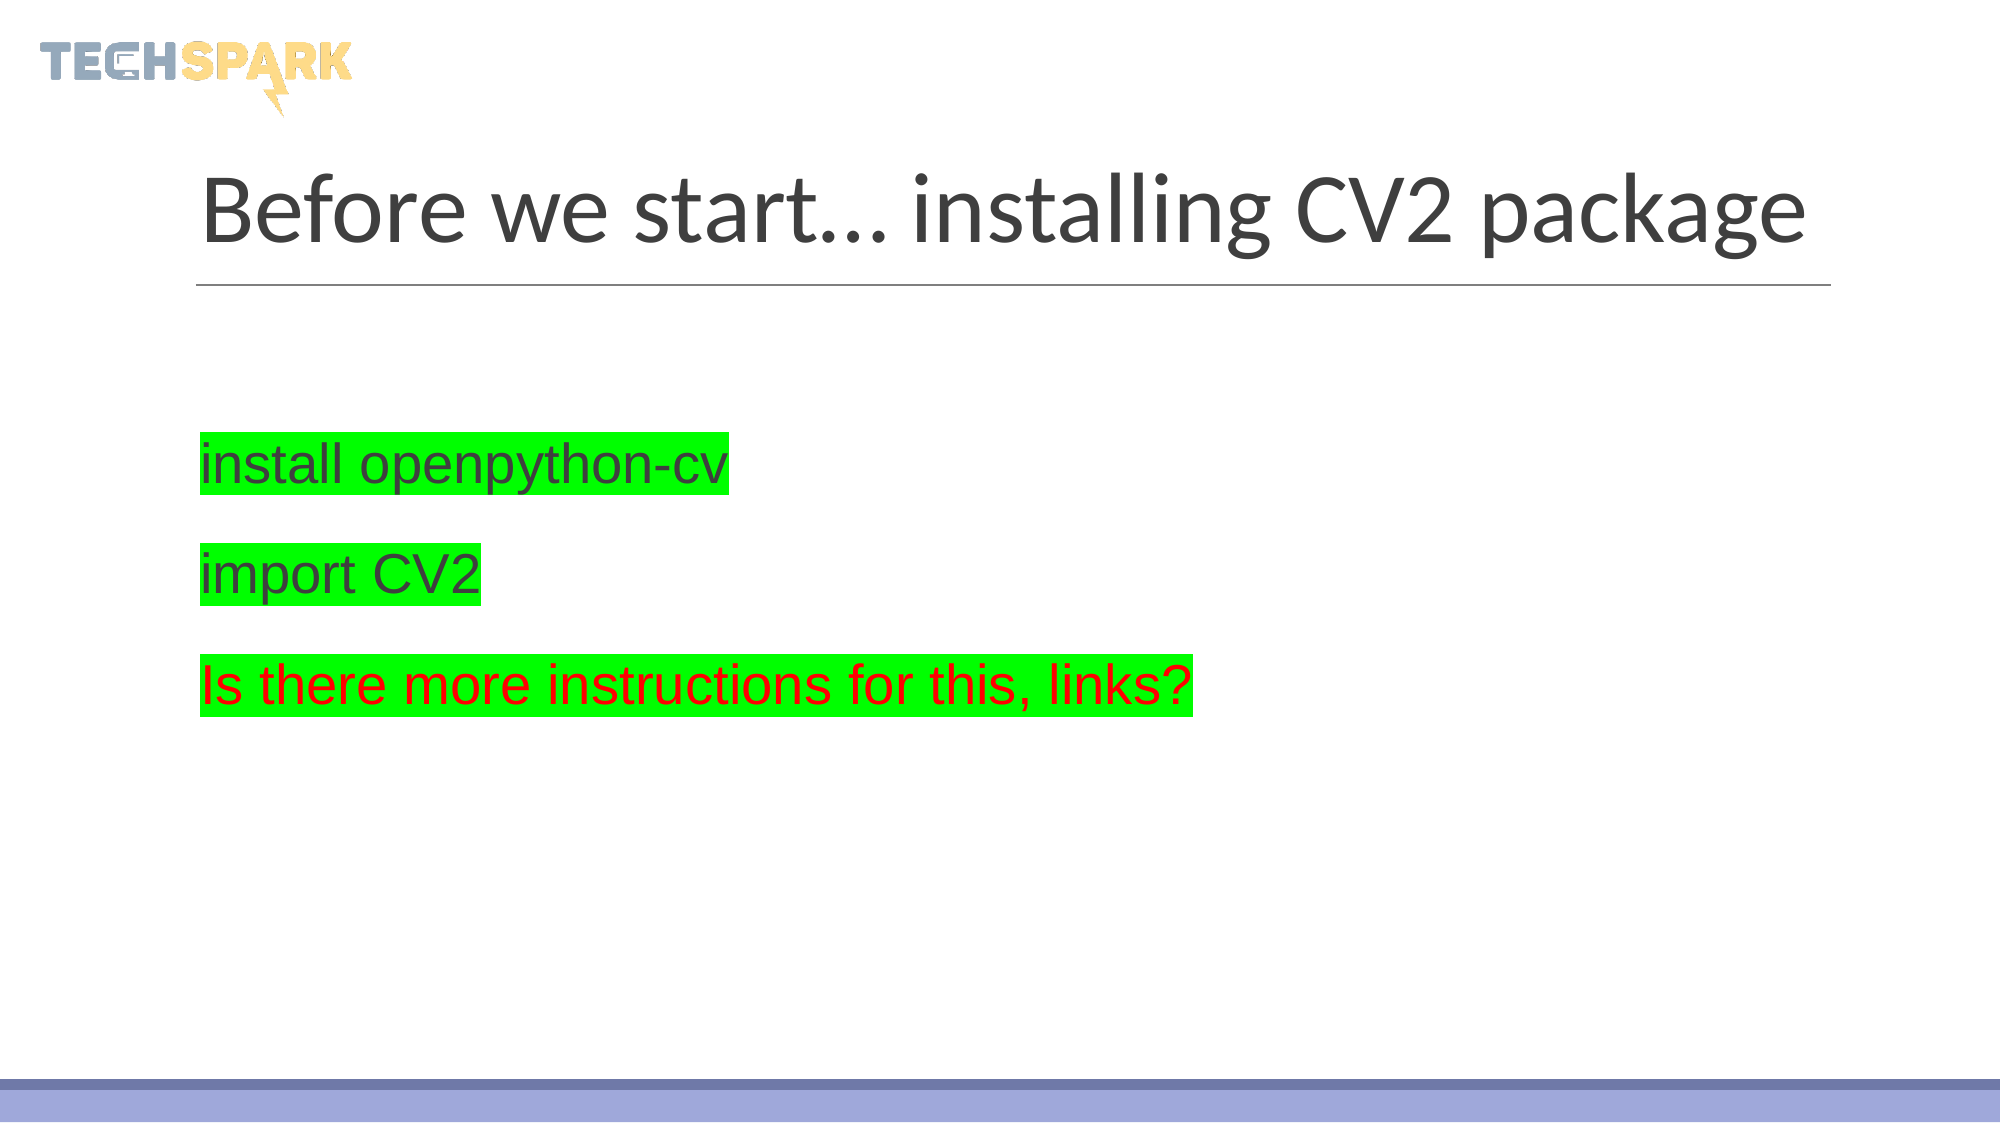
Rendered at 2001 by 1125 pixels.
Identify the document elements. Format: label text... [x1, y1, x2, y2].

list install openpython-cv import CV2 Is there more instructions for this, links? [180, 396, 1862, 892]
title Before we start… installing CV2 package [180, 122, 1927, 360]
picture [34, 35, 357, 118]
